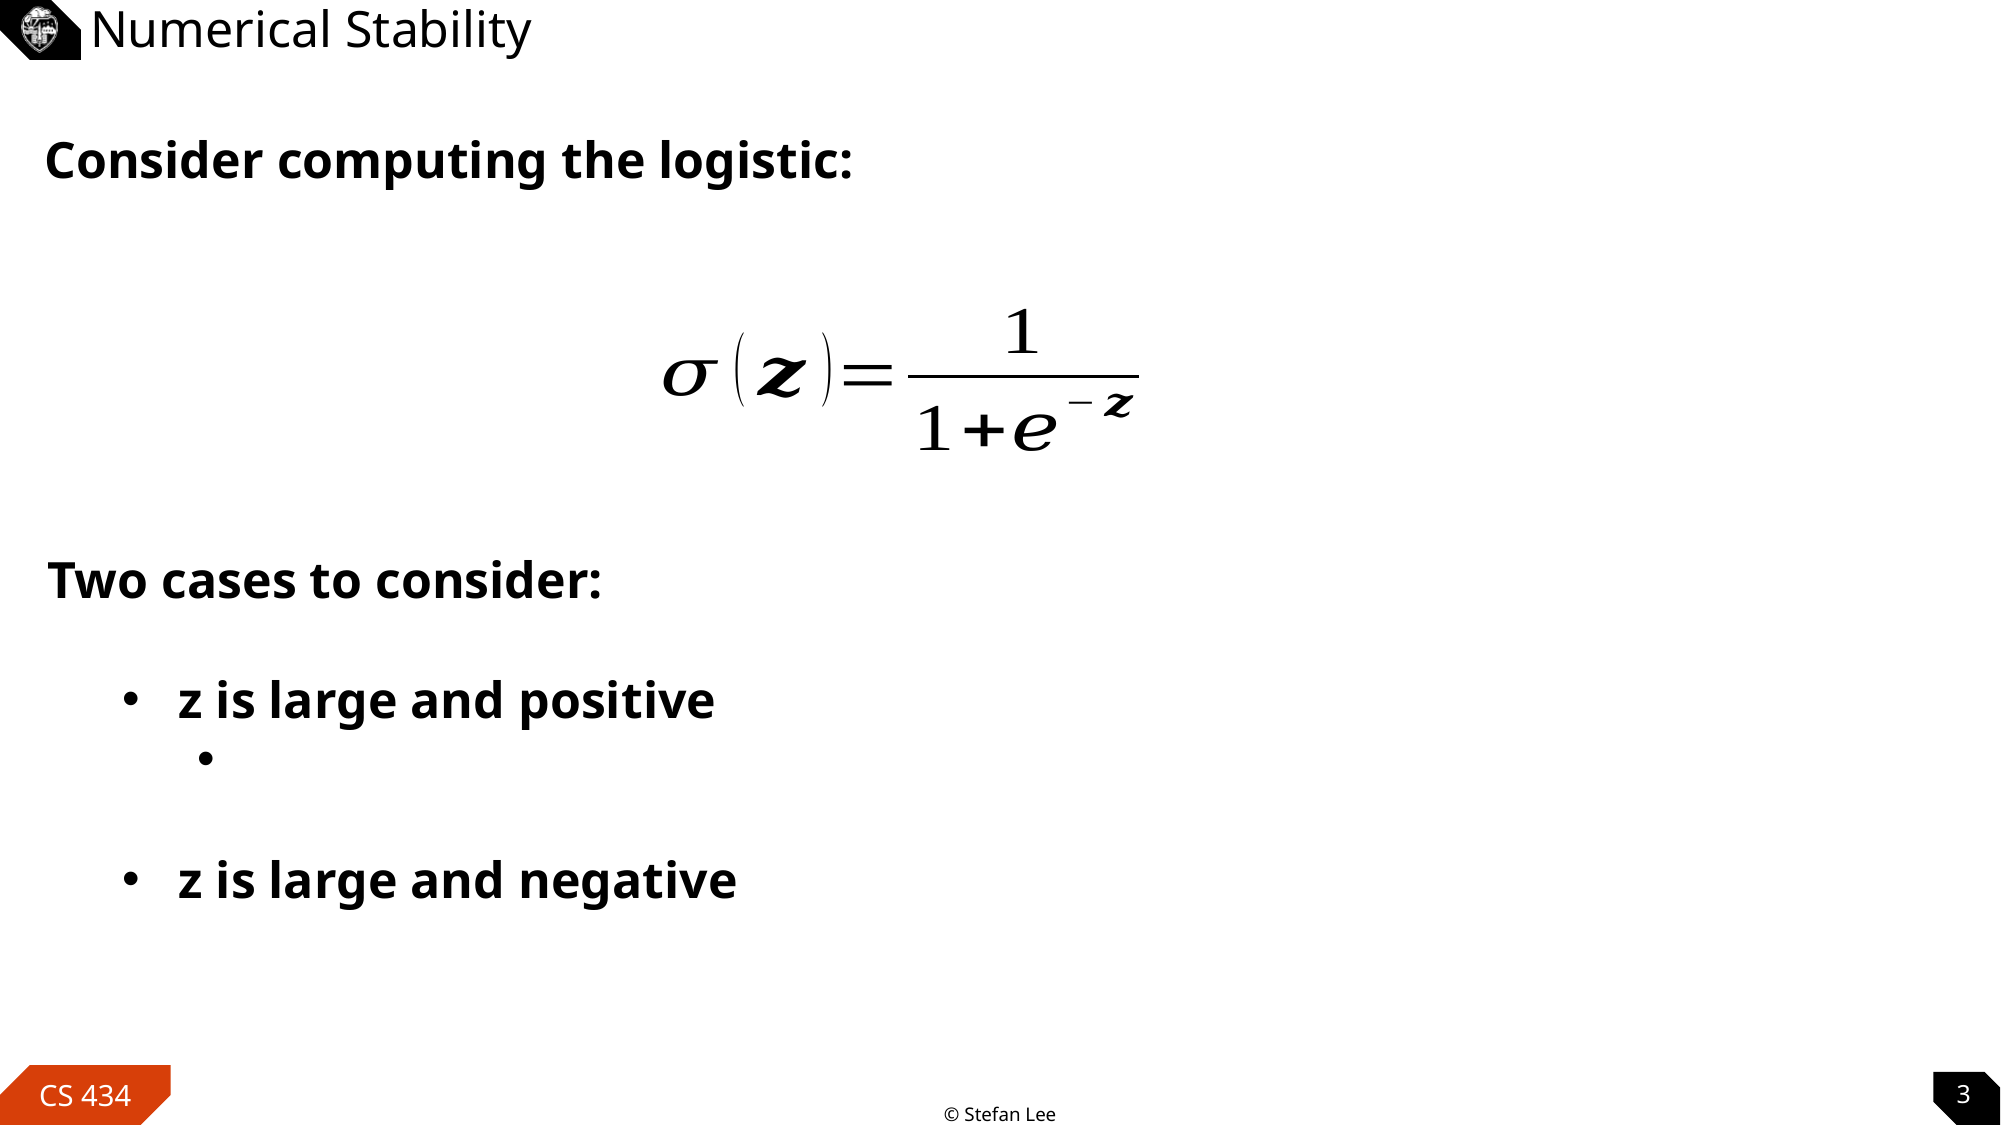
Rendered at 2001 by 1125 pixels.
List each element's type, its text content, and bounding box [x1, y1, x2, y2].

text_box Consider computing the logistic: [29, 120, 1115, 196]
title Numerical Stability [0, 1, 1699, 61]
slide_number 3 [1933, 1071, 1994, 1119]
